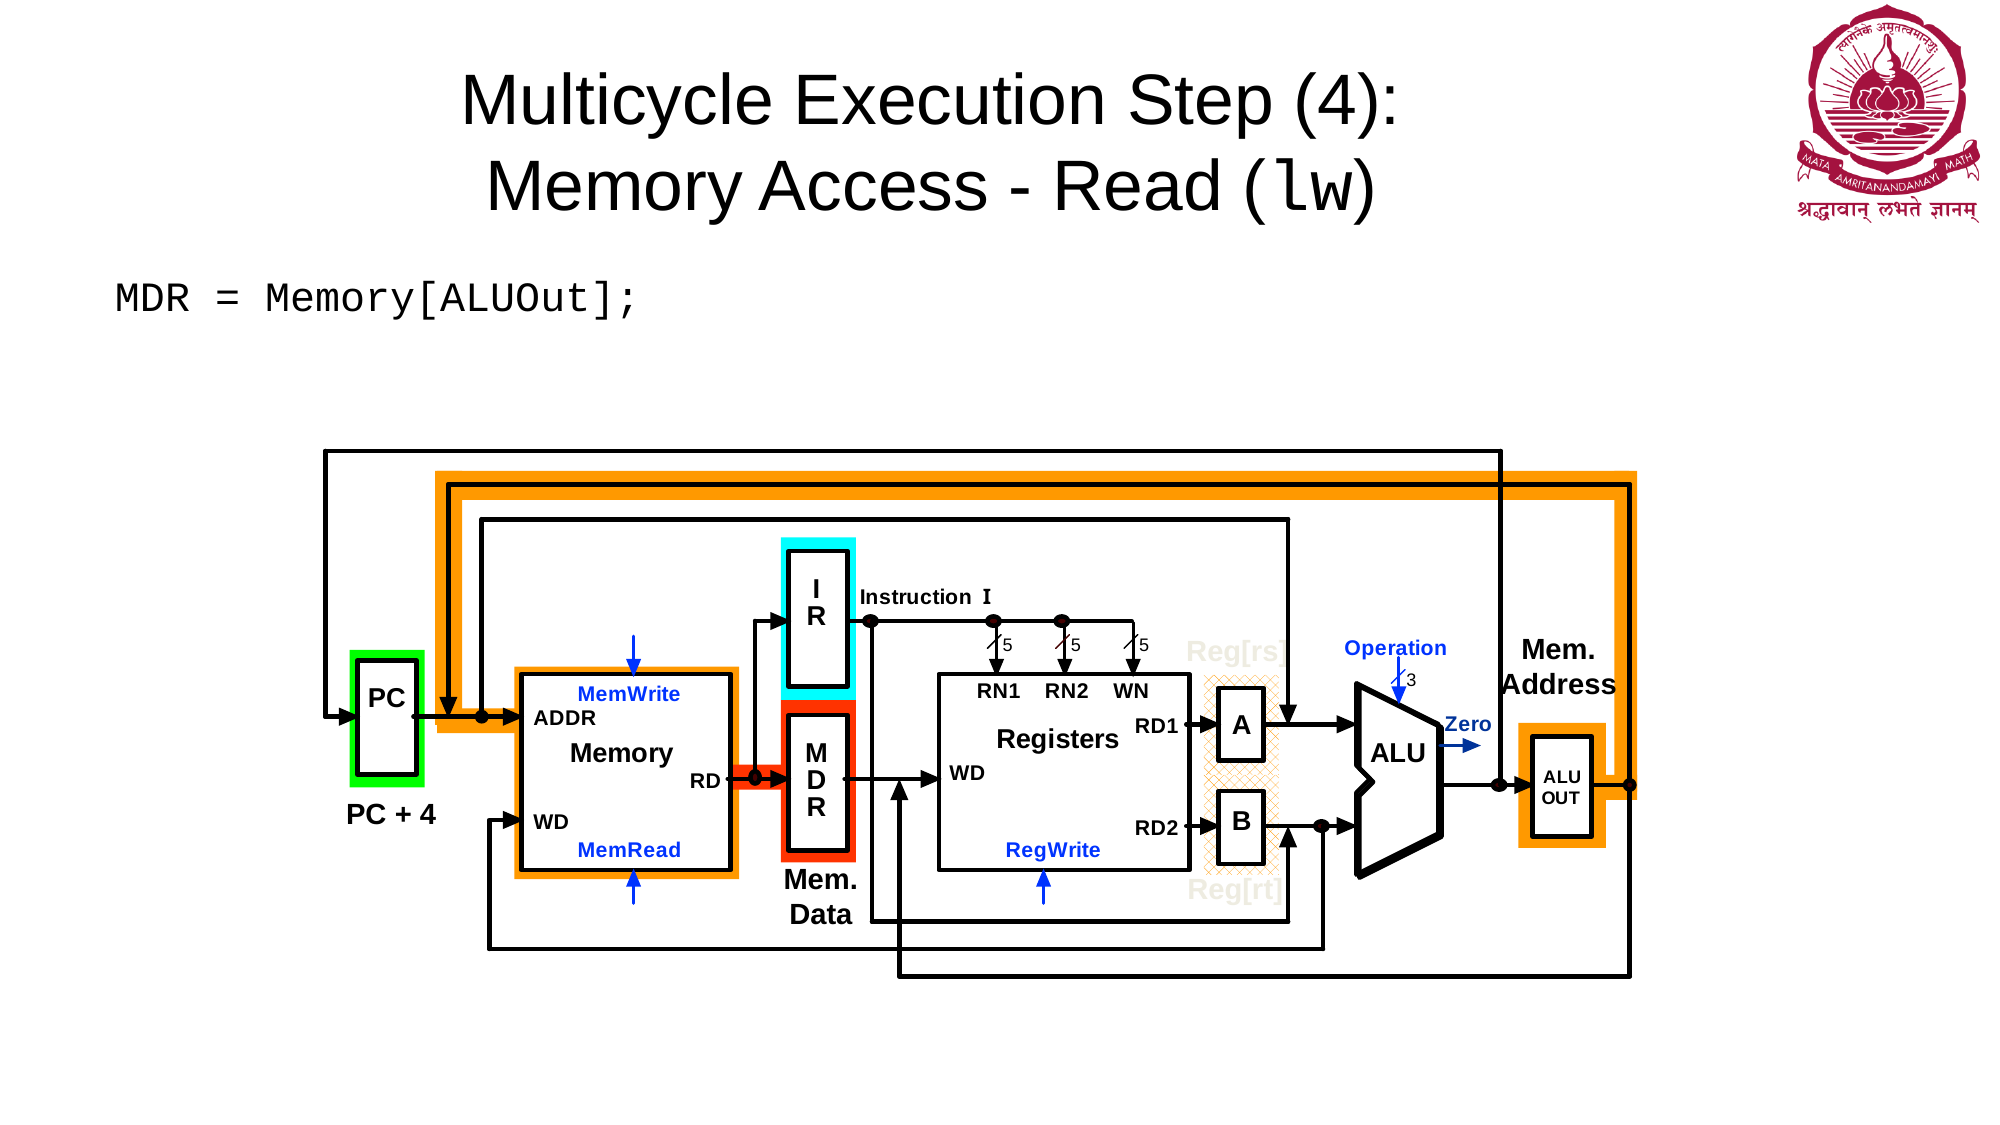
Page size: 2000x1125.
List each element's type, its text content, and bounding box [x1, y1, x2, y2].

picture [1776, 1, 2000, 225]
list MDR = Memory[ALUOut]; [99, 262, 1900, 1005]
title Multicycle Execution Step (4): Memory Access - Read (lw) [99, 45, 1763, 233]
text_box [309, 447, 1641, 997]
